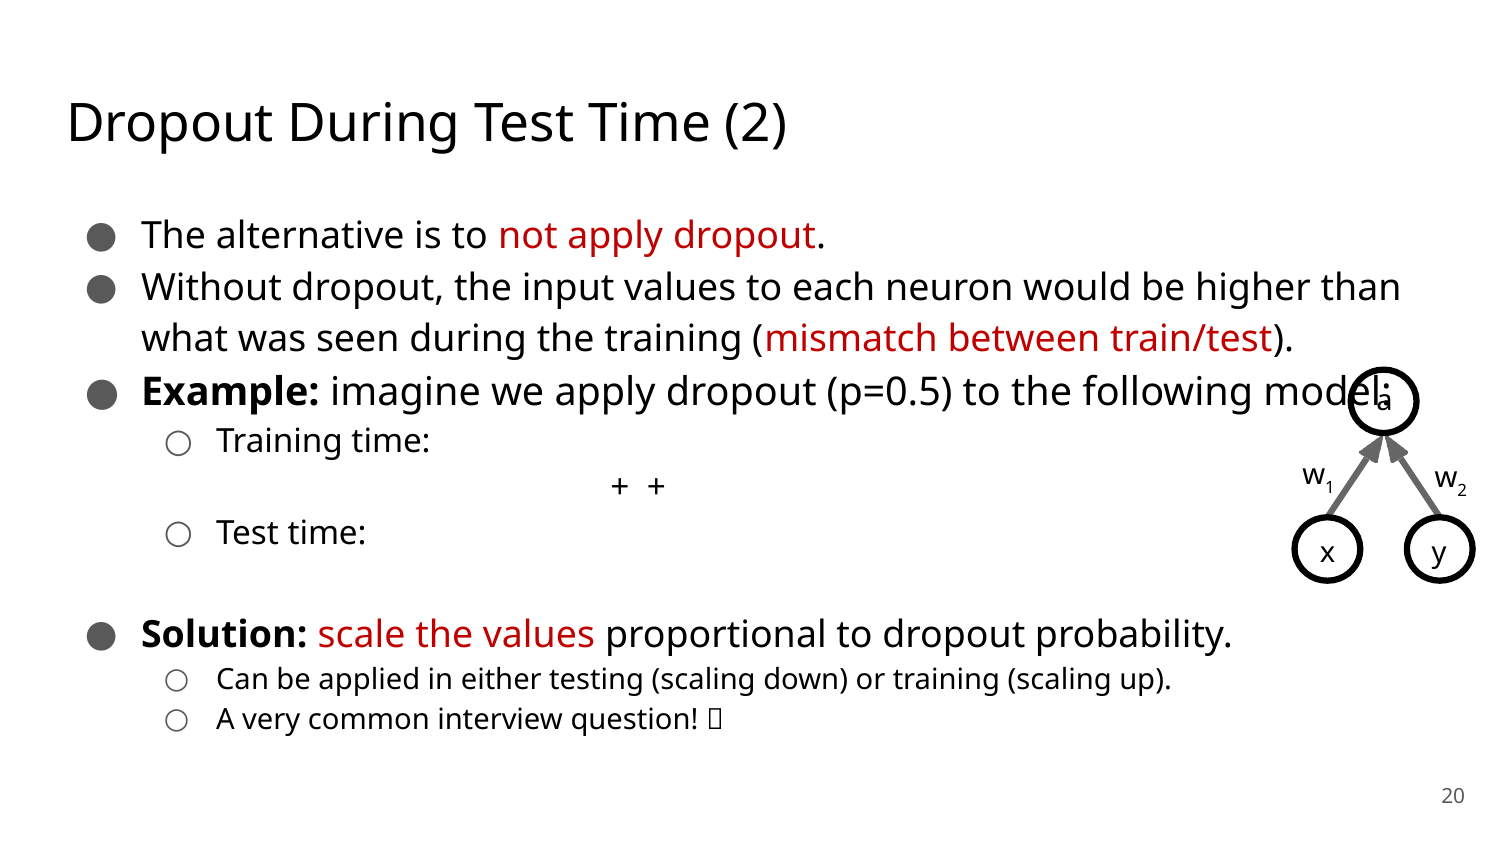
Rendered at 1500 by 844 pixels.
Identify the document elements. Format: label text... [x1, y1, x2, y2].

title Dropout During Test Time (2) [51, 72, 1449, 167]
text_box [1291, 367, 1476, 584]
slide_number 20 [1389, 764, 1480, 830]
